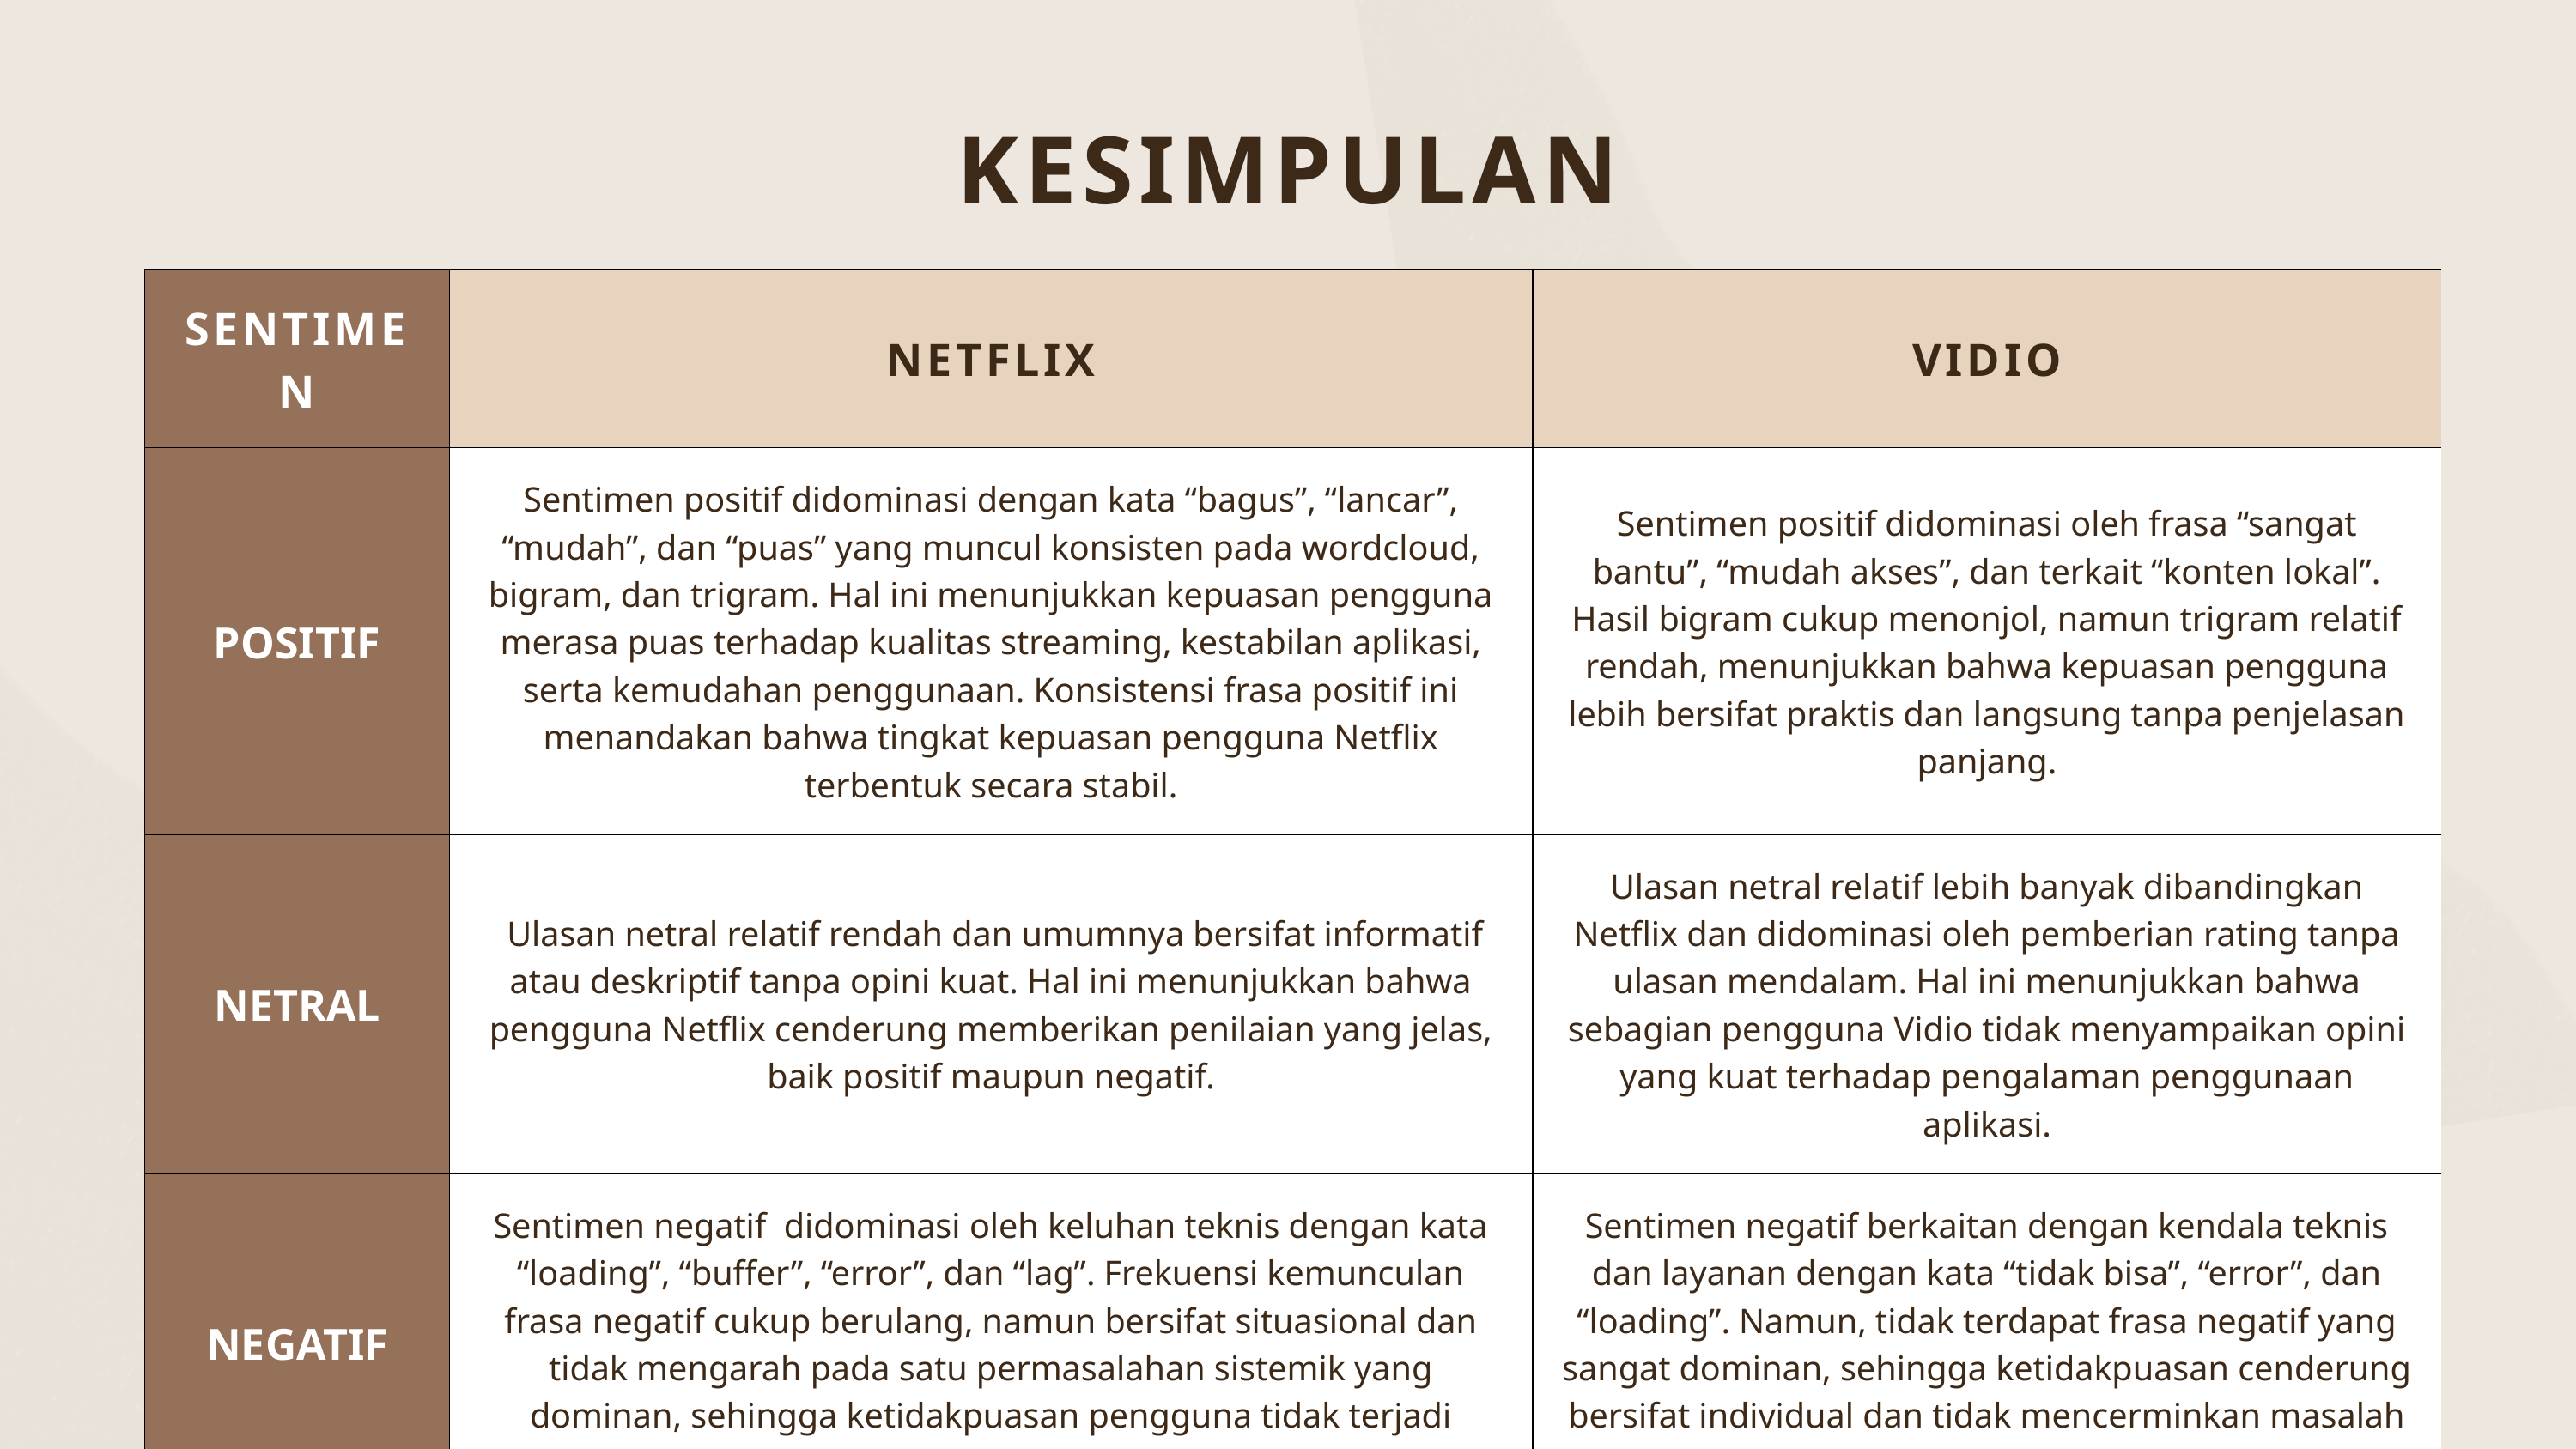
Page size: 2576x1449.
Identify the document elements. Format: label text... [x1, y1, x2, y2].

table_cell Sentimen negatif berkaitan dengan kendala teknis dan layanan dengan kata “tidak bisa”, “error”, dan “loading”. Namun, tidak terdapat frasa negatif yang sangat dominan, sehingga ketidakpuasan cenderung bersifat individual dan tidak mencerminkan masalah sistem secara luas. [1534, 1174, 2441, 1449]
table_cell NEGATIF [145, 1174, 449, 1449]
table_cell Sentimen positif didominasi oleh frasa “sangat bantu”, “mudah akses”, dan terkait “konten lokal”. Hasil bigram cukup menonjol, namun trigram relatif rendah, menunjukkan bahwa kepuasan pengguna lebih bersifat praktis dan langsung tanpa penjelasan panjang. [1534, 448, 2441, 834]
text_box [0, 103, 680, 1449]
text_box [1354, 0, 2576, 1127]
table_cell POSITIF [145, 448, 449, 834]
table_header SENTIMEN [145, 270, 449, 447]
text_box KESIMPULAN [332, 110, 2244, 222]
table_header NETFLIX [450, 270, 1532, 447]
table_cell Sentimen negatif didominasi oleh keluhan teknis dengan kata “loading”, “buffer”, “error”, dan “lag”. Frekuensi kemunculan frasa negatif cukup berulang, namun bersifat situasional dan tidak mengarah pada satu permasalahan sistemik yang dominan, sehingga ketidakpuasan pengguna tidak terjadi secara menyeluruh. [450, 1174, 1532, 1449]
table_cell Ulasan netral relatif rendah dan umumnya bersifat informatif atau deskriptif tanpa opini kuat. Hal ini menunjukkan bahwa pengguna Netflix cenderung memberikan penilaian yang jelas, baik positif maupun negatif. [450, 835, 1532, 1173]
table_cell Sentimen positif didominasi dengan kata “bagus”, “lancar”, “mudah”, dan “puas” yang muncul konsisten pada wordcloud, bigram, dan trigram. Hal ini menunjukkan kepuasan pengguna merasa puas terhadap kualitas streaming, kestabilan aplikasi, serta kemudahan penggunaan. Konsistensi frasa positif ini menandakan bahwa tingkat kepuasan pengguna Netflix terbentuk secara stabil. [450, 448, 1532, 834]
table_header VIDIO [1534, 270, 2441, 447]
table_cell Ulasan netral relatif lebih banyak dibandingkan Netflix dan didominasi oleh pemberian rating tanpa ulasan mendalam. Hal ini menunjukkan bahwa sebagian pengguna Vidio tidak menyampaikan opini yang kuat terhadap pengalaman penggunaan aplikasi. [1534, 835, 2441, 1173]
table_cell NETRAL [145, 835, 449, 1173]
